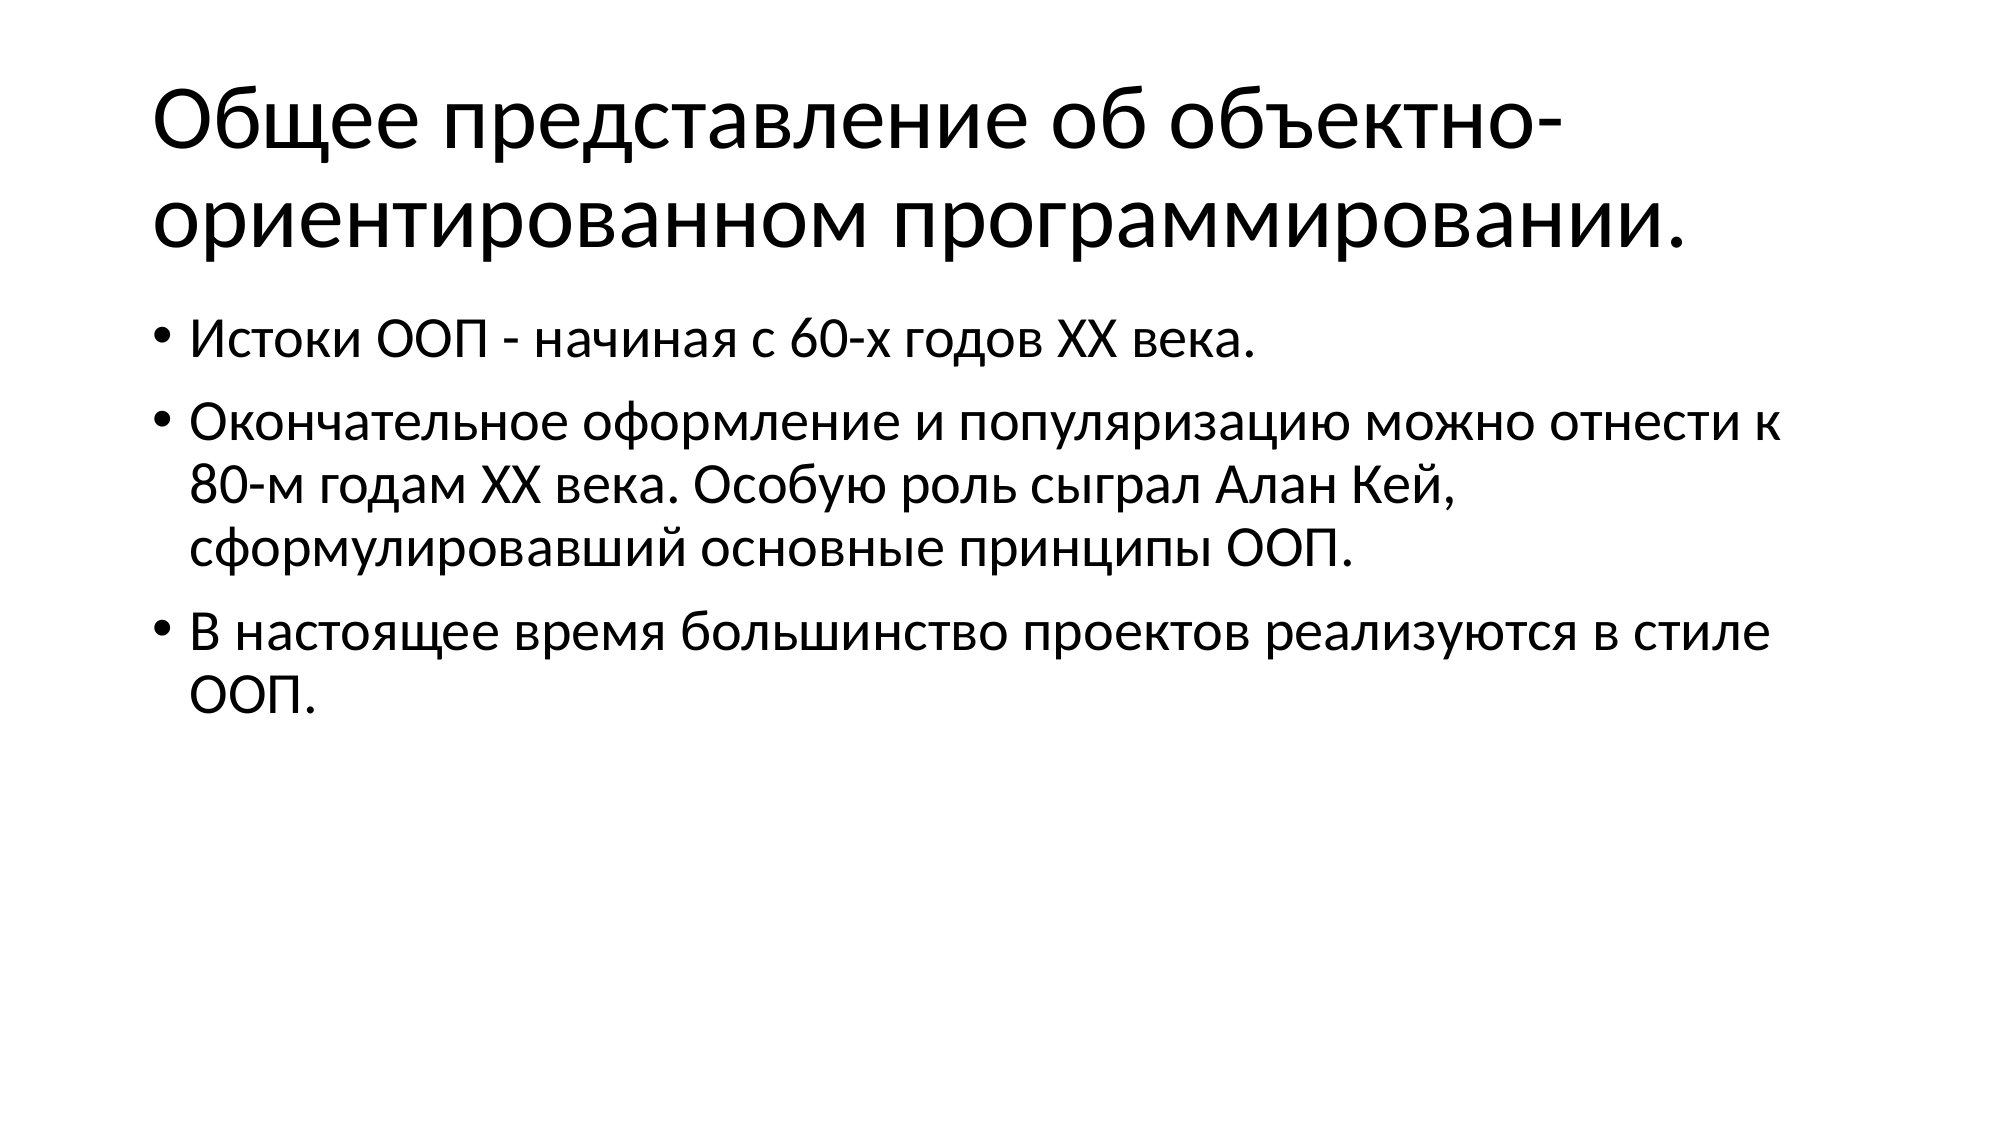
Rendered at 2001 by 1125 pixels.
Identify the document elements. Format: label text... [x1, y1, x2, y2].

title Общее представление об объектно-ориентированном программировании. [137, 59, 1863, 278]
list Истоки ООП - начиная с 60-х годов XX века. Окончательное оформление и популяризацию можно отнести к 80-м годам XX века. Особую роль сыграл Алан Кей, сформулировавший основные принципы ООП. В настоящее время большинство проектов реализуются в стиле ООП. [137, 299, 1863, 1014]
